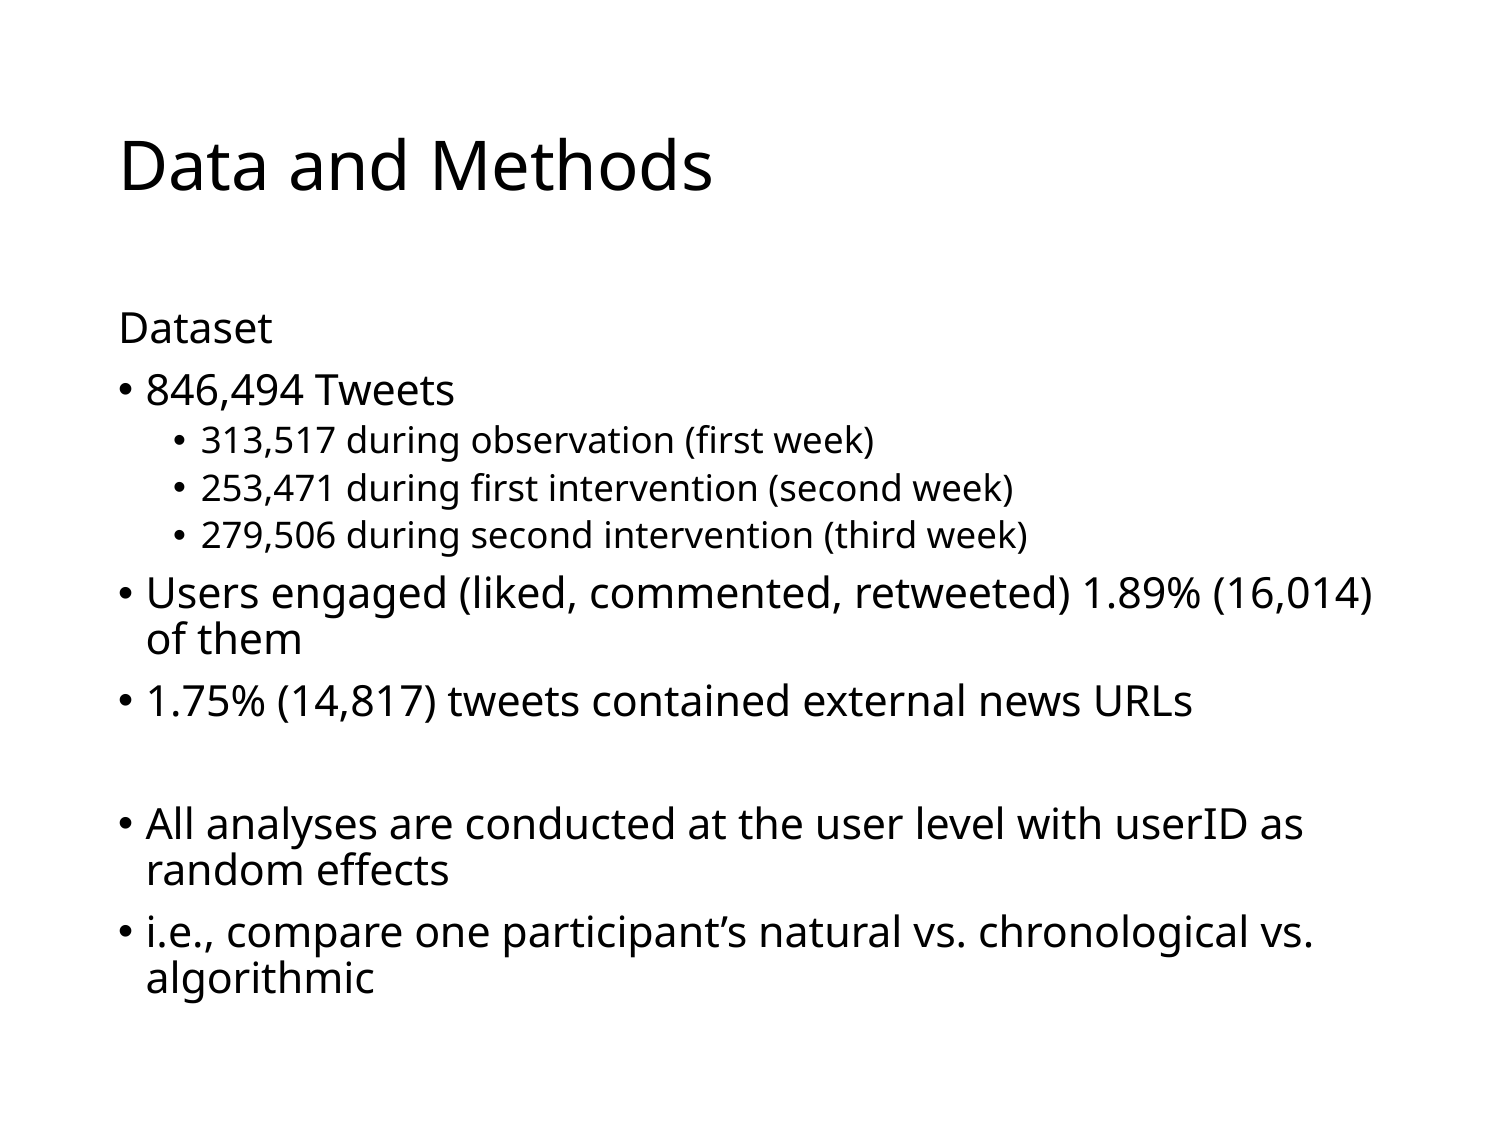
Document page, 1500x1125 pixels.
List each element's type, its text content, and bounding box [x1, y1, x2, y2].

list Dataset 846,494 Tweets 313,517 during observation (first week) 253,471 during first intervention (second week) 279,506 during second intervention (third week) Users engaged (liked, commented, retweeted) 1.89% (16,014) of them 1.75% (14,817) tweets contained external news URLs All analyses are conducted at the user level with userID as random effects i.e., compare one participant’s natural vs. chronological vs. algorithmic [103, 299, 1397, 1014]
title Data and Methods [103, 59, 1397, 278]
